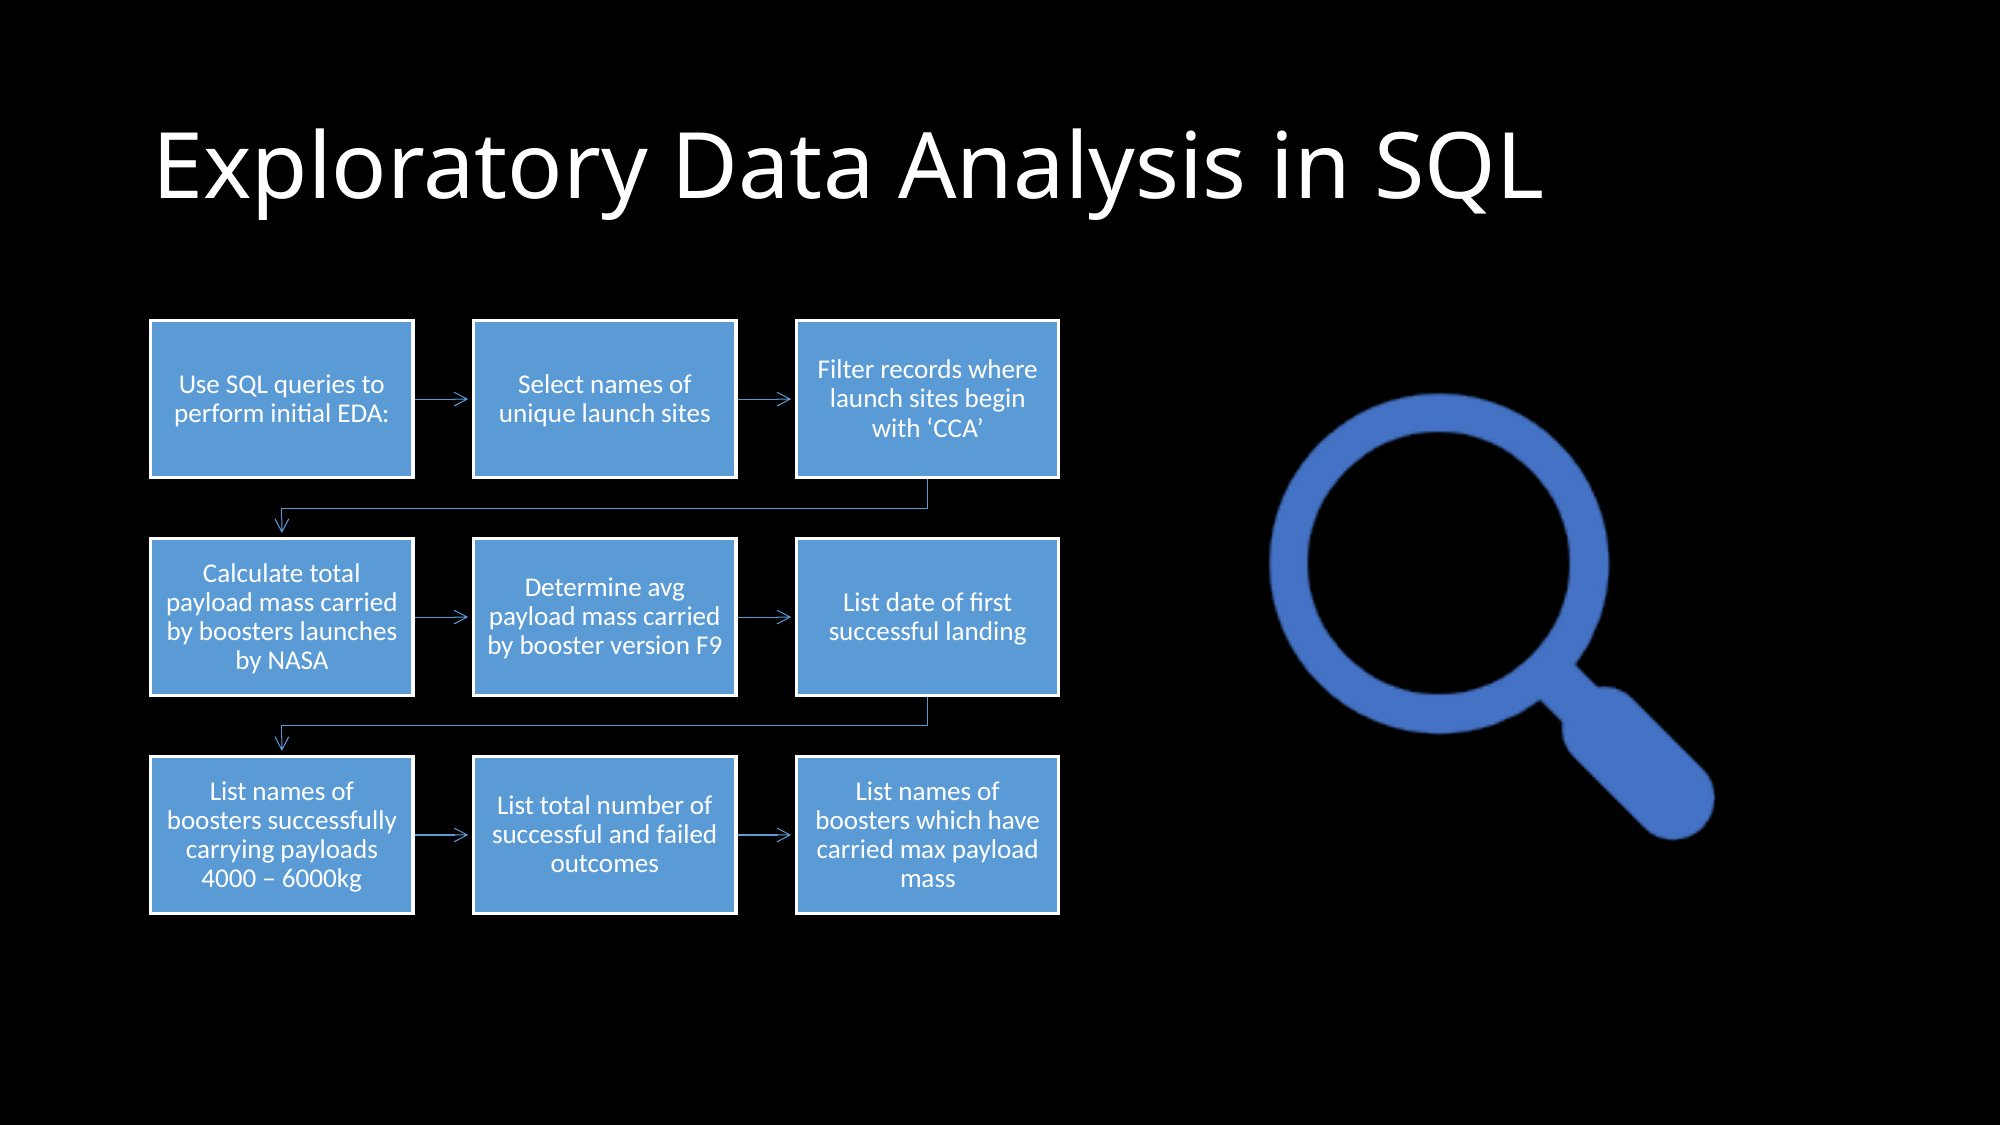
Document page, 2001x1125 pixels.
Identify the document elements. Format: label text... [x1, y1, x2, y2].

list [149, 284, 1060, 950]
picture [1225, 349, 1760, 885]
title Exploratory Data Analysis in SQL [137, 59, 1863, 278]
